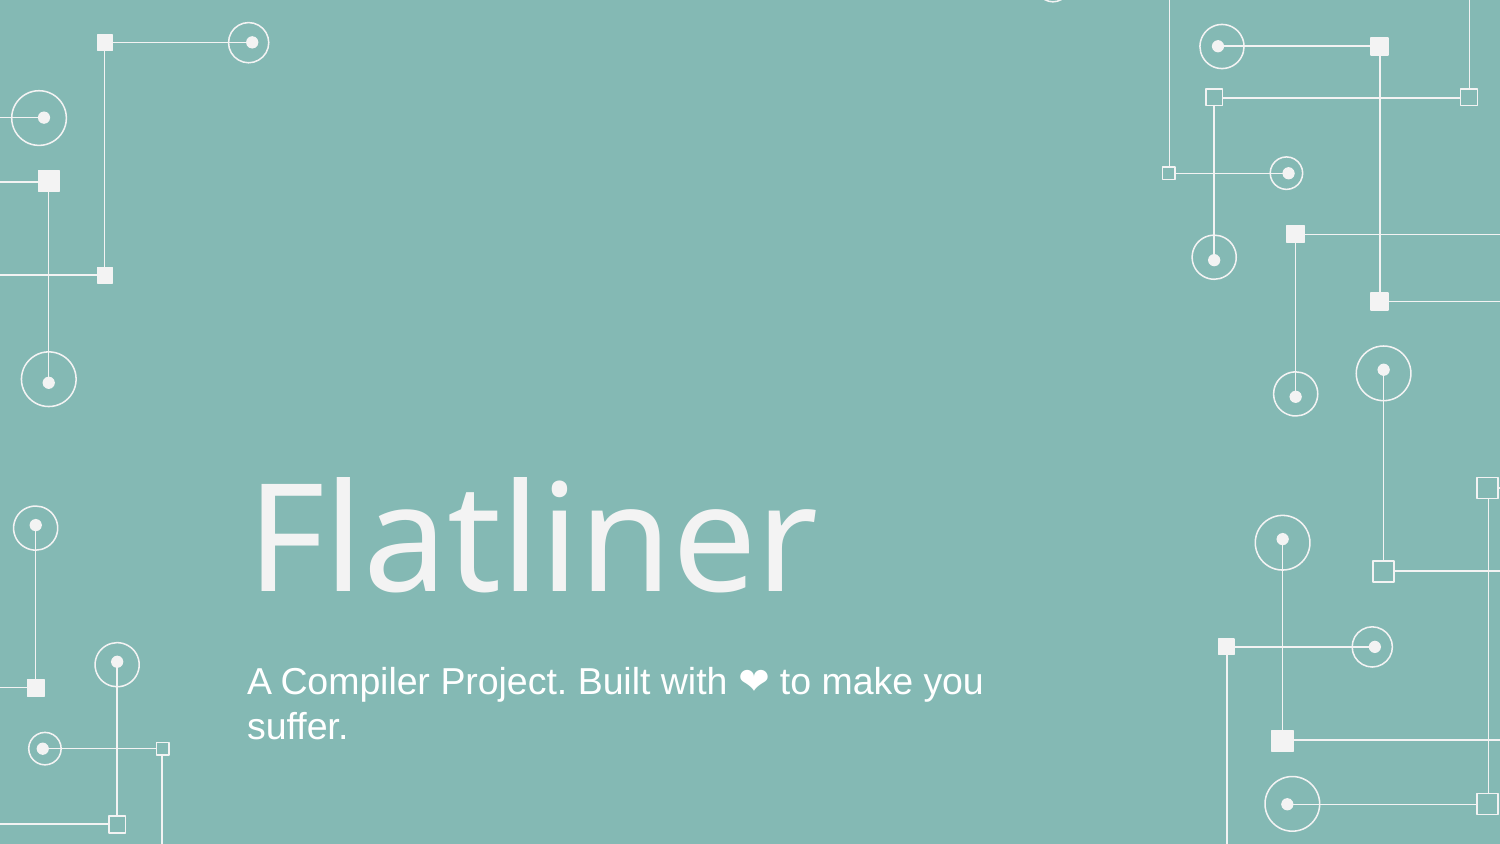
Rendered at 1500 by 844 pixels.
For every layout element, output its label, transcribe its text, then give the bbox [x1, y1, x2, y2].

subtitle A Compiler Project. Built with ❤️ to make you suffer. [232, 642, 1068, 733]
title Flatliner [232, 136, 948, 637]
